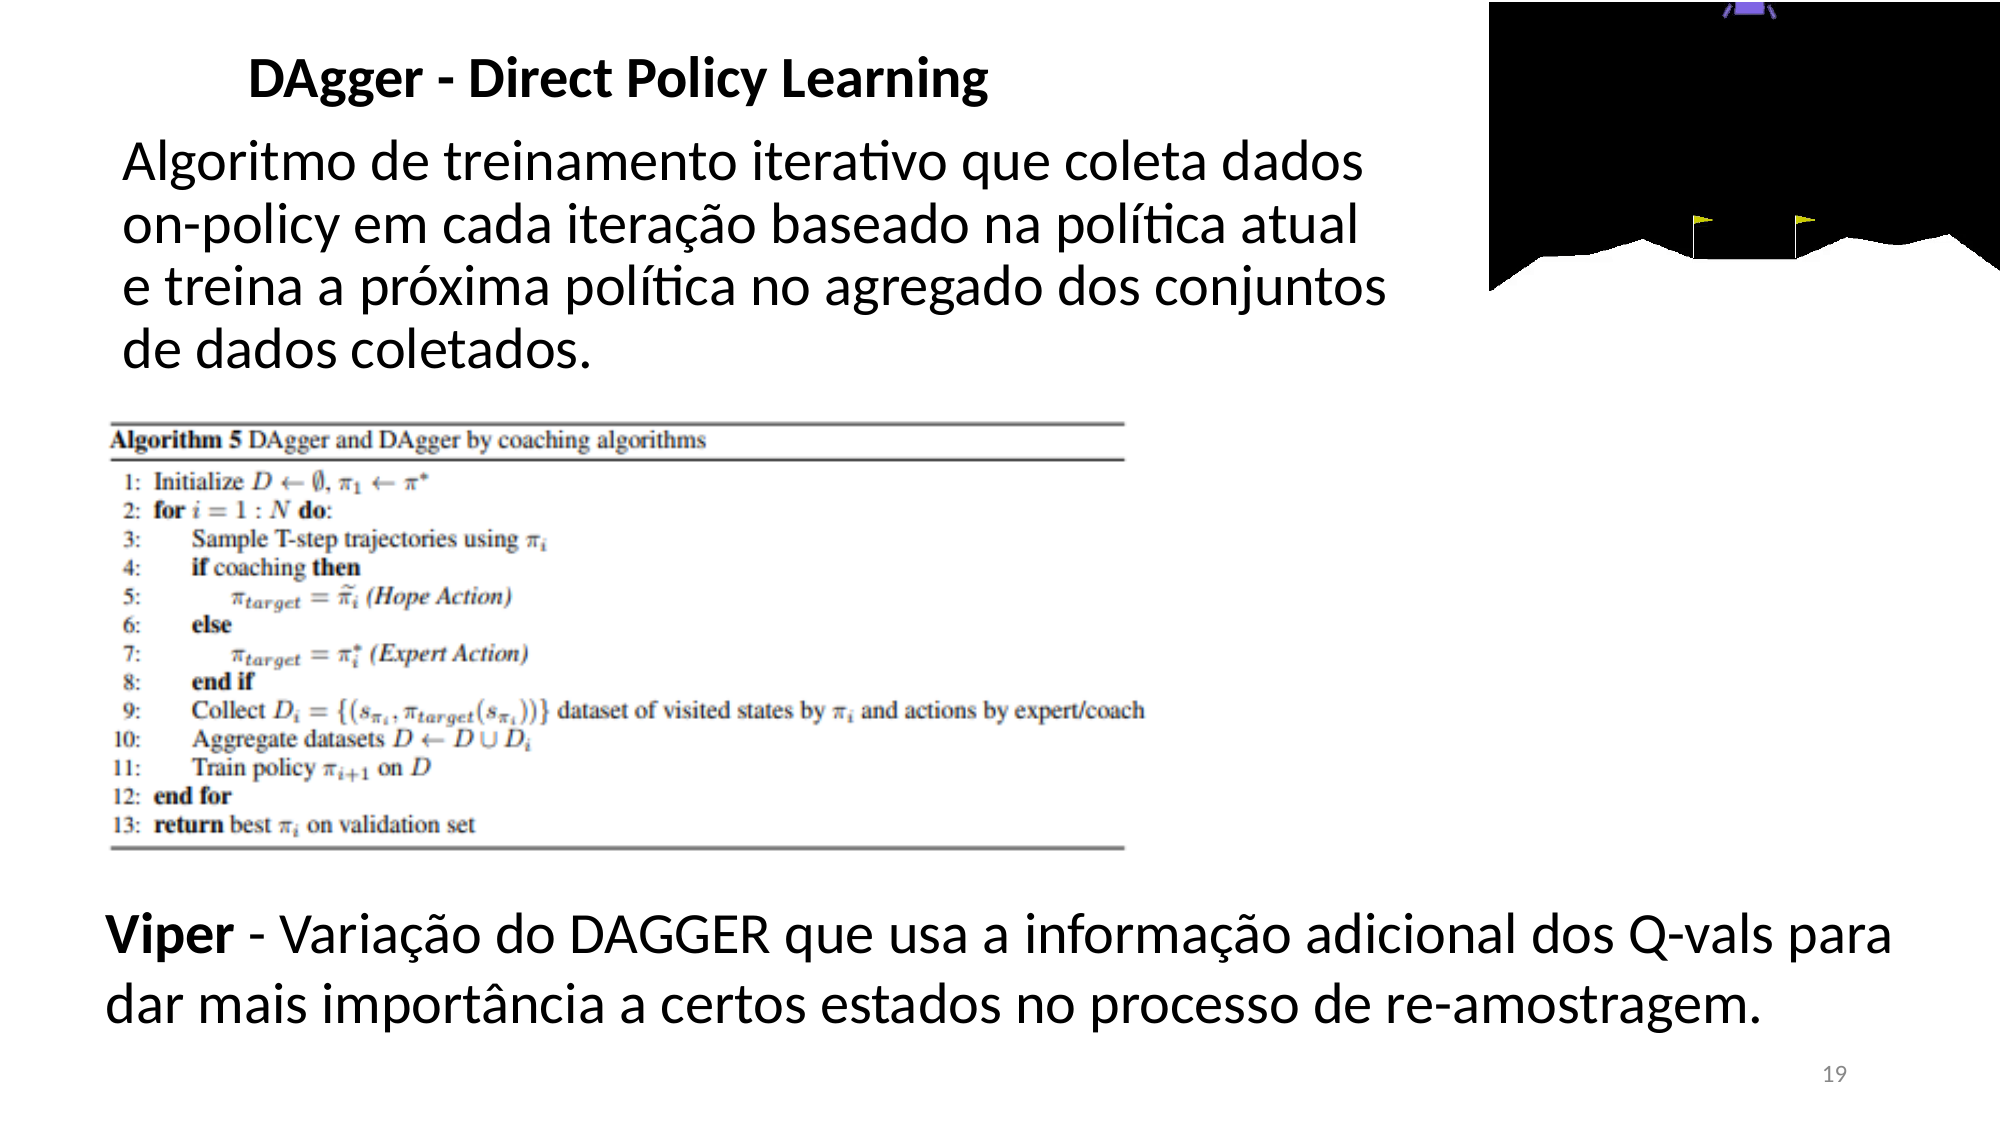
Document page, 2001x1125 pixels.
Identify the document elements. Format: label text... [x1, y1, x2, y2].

text_box Viper - Variação do DAGGER que usa a informação adicional dos Q-vals para dar mais importância a certos estados no processo de re-amostragem. [91, 888, 1909, 1113]
picture [88, 409, 1170, 865]
text_box Algoritmo de treinamento iterativo que coleta dados on-policy em cada iteração baseado na política atual e treina a próxima política no agregado dos conjuntos de dados coletados. [88, 31, 1413, 435]
picture [1489, 1, 2000, 343]
